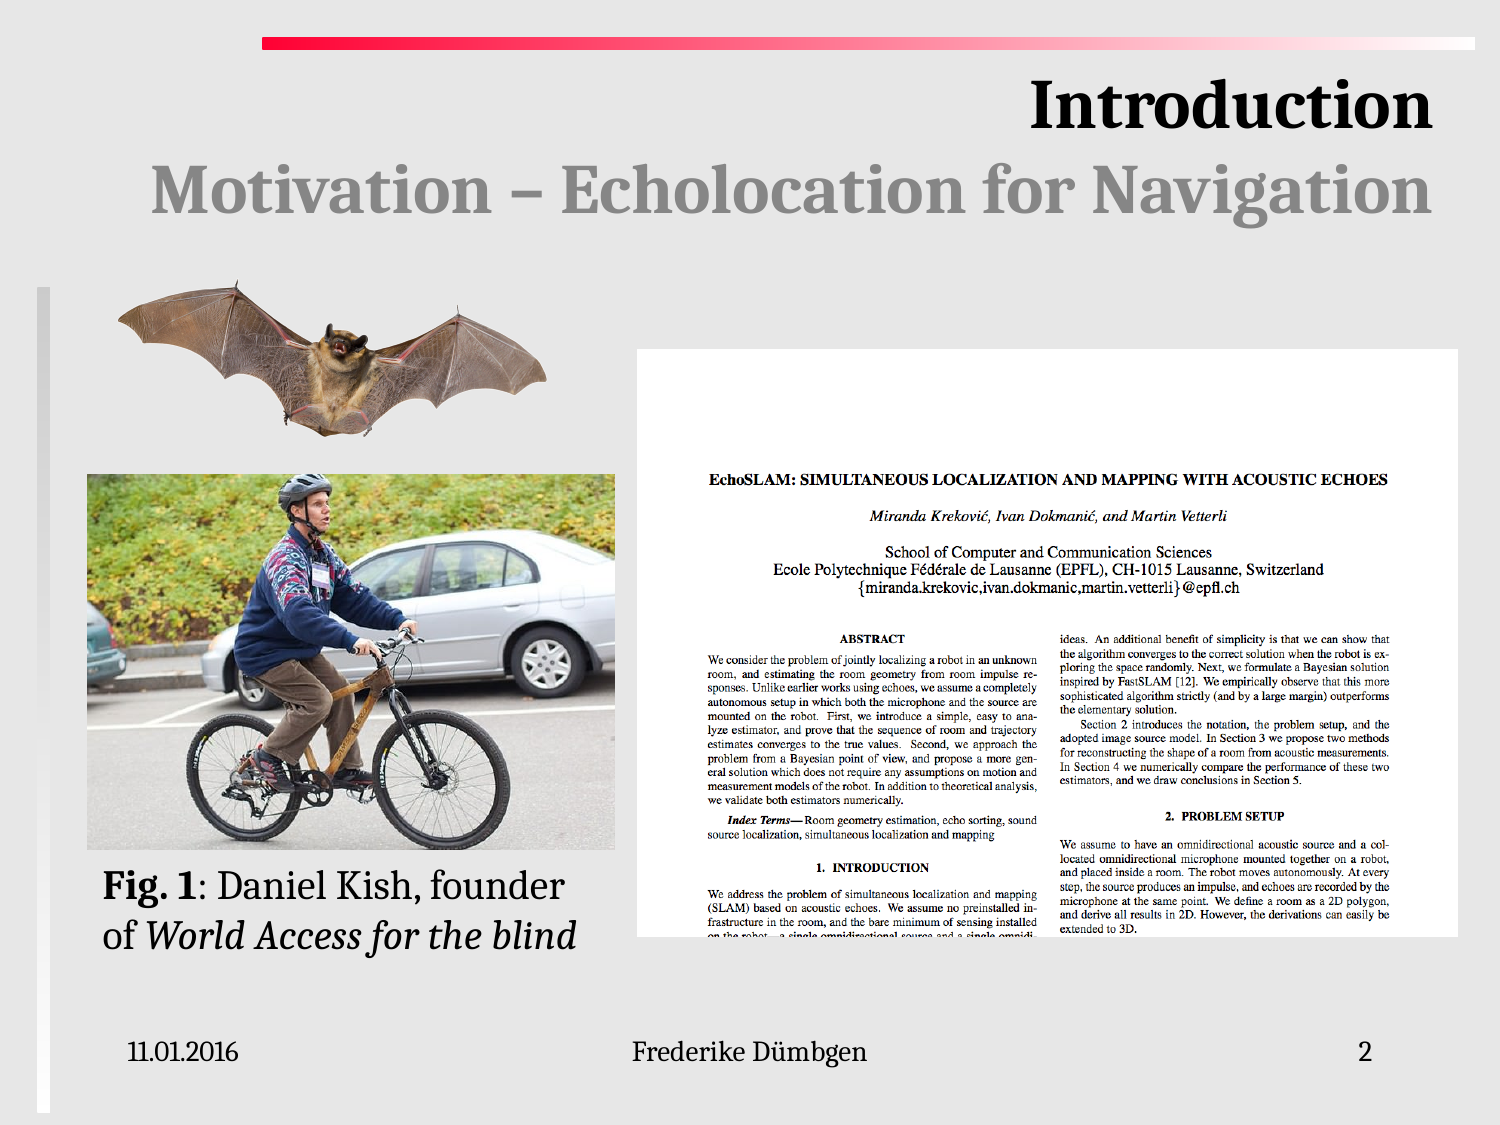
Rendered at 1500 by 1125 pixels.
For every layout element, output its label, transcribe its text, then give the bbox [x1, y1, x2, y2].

slide_number 2 [1074, 1025, 1388, 1100]
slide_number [112, 1025, 425, 1100]
list Fig. 1: Daniel Kish, founder of World Access for the blind [87, 857, 613, 988]
picture [637, 349, 1458, 938]
footer Frederike Dümbgen [512, 1025, 988, 1100]
title Introduction Motivation – Echolocation for Navigation [37, 50, 1450, 163]
picture [87, 187, 615, 850]
